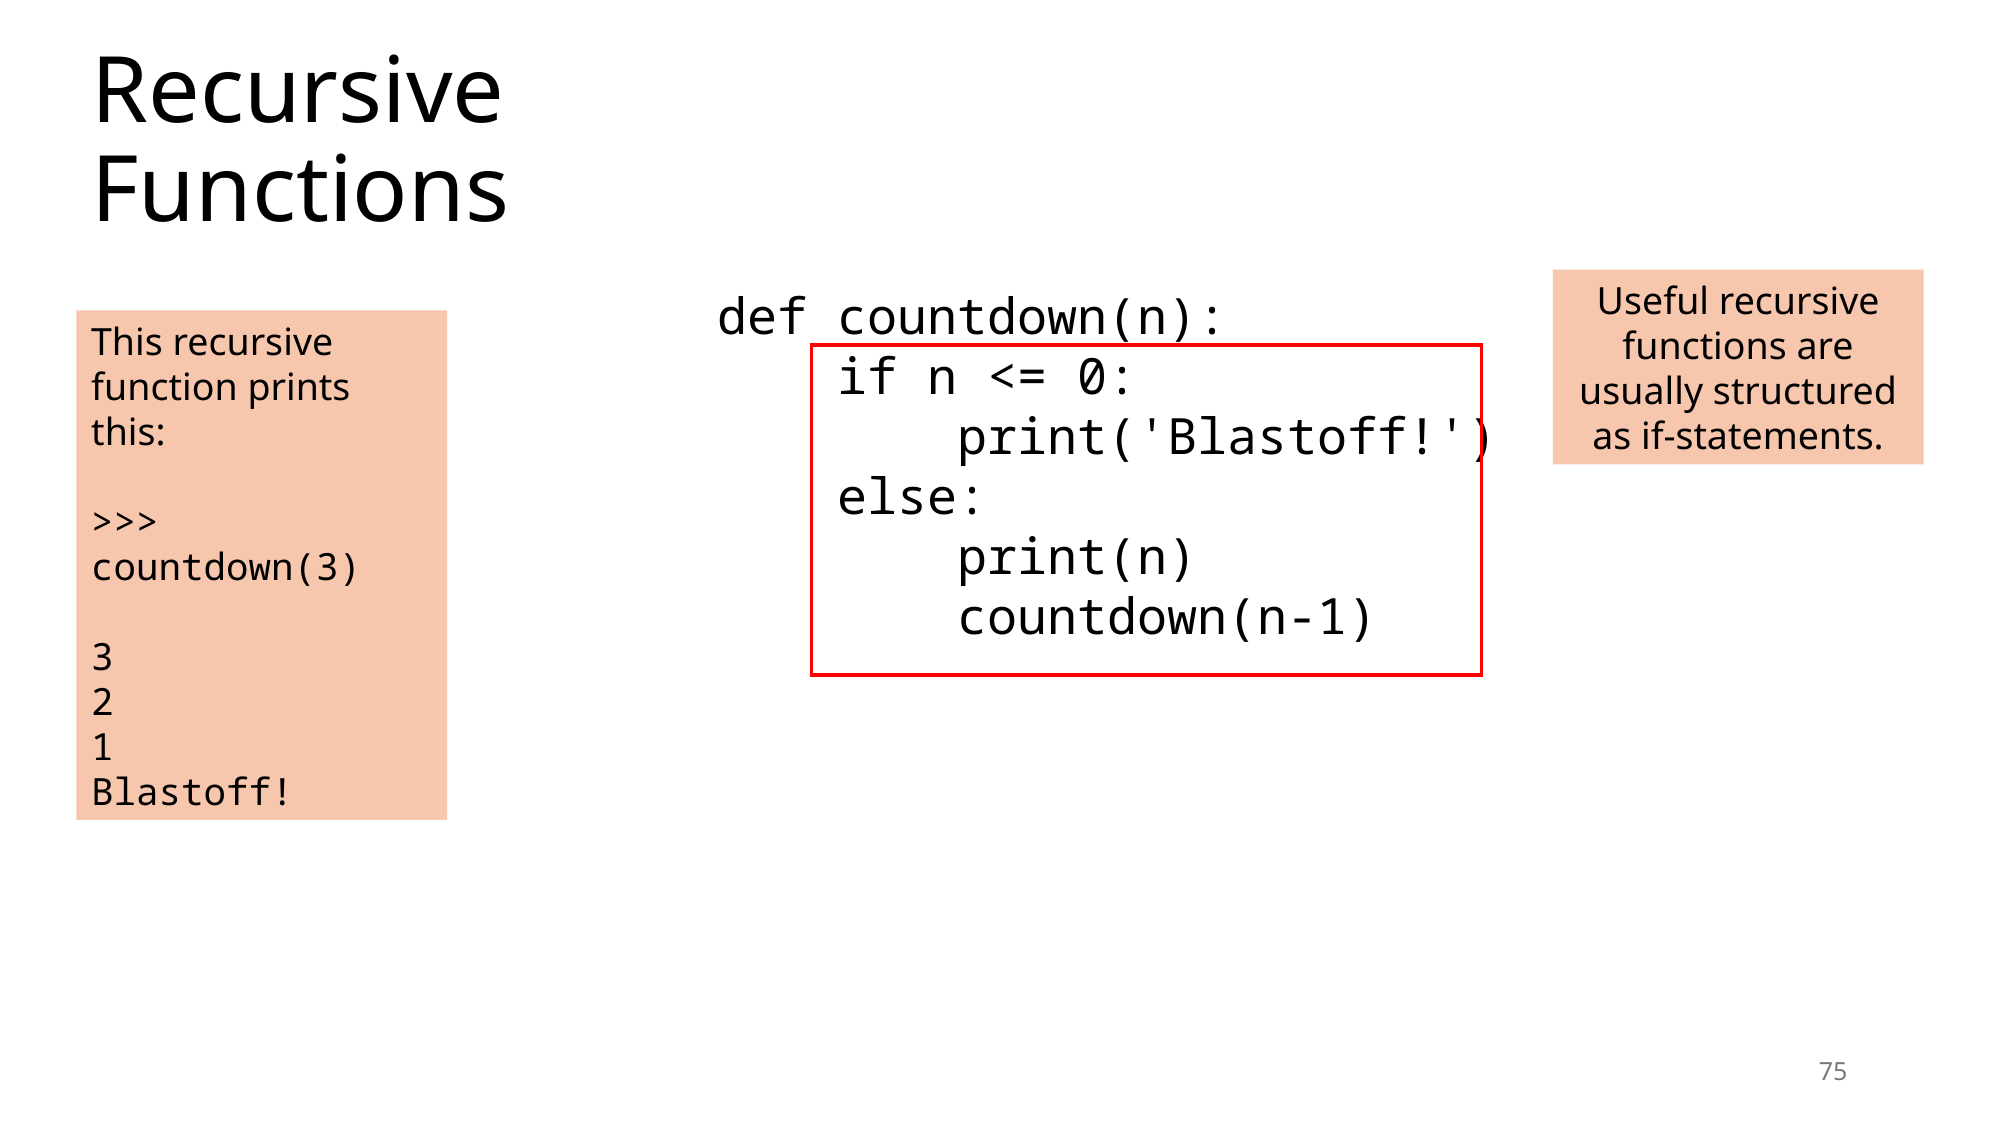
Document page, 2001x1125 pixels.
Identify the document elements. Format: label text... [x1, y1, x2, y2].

text_box Useful recursive functions are usually structured as if-statements. [1552, 269, 1924, 465]
text_box This recursive function prints this: >>> countdown(3) 3 2 1 Blastoff! [76, 310, 448, 820]
slide_number 75 [1412, 1042, 1863, 1103]
text_box [810, 343, 1483, 677]
text_box def countdown(n): if n <= 0: print('Blastoff!') else: print(n) countdown(n-1) [702, 277, 1527, 652]
title Recursive Functions [76, 33, 644, 251]
